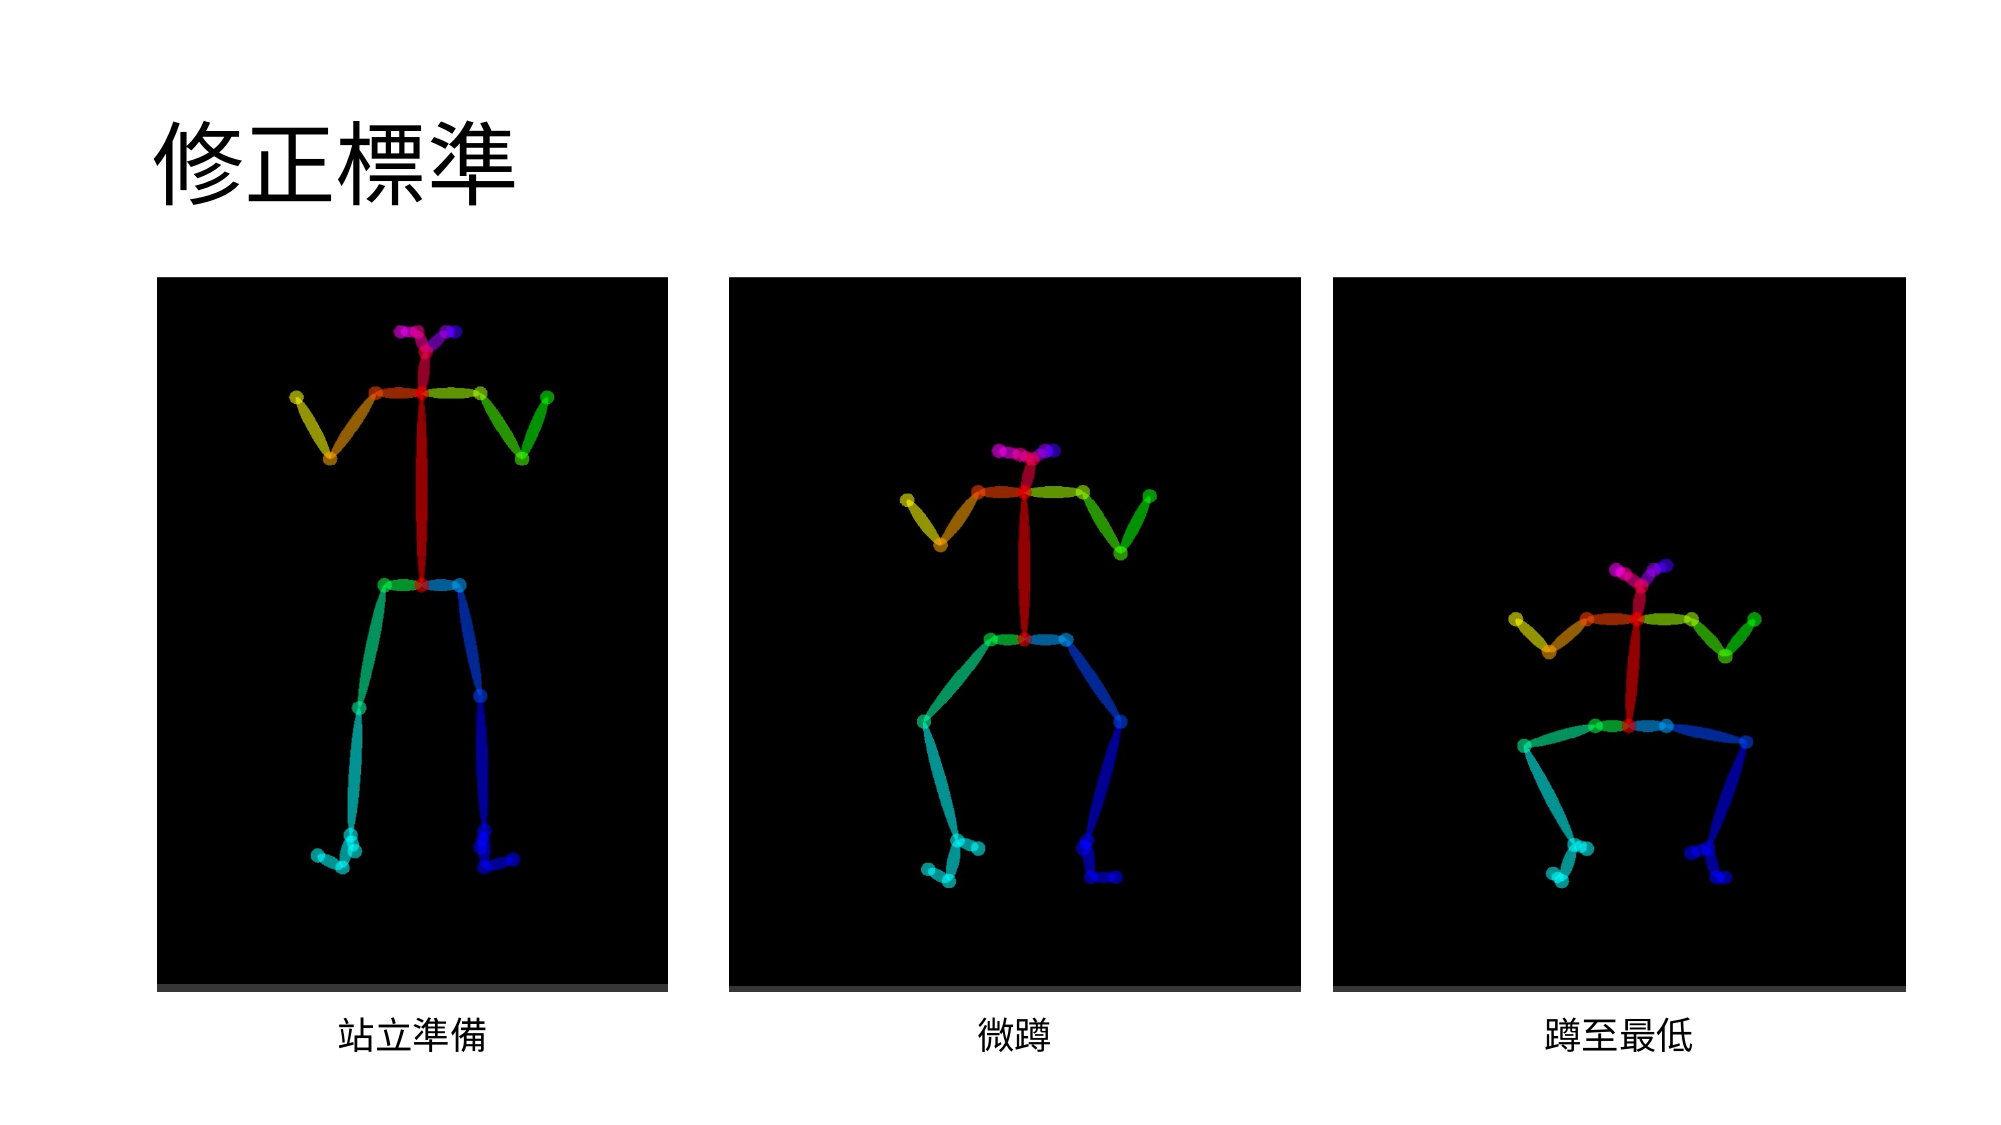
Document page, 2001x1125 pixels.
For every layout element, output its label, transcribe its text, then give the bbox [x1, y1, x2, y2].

picture [729, 277, 1301, 992]
text_box 站立準備 [322, 1004, 503, 1065]
text_box 微蹲 [962, 1004, 1068, 1065]
text_box 蹲至最低 [1529, 1004, 1710, 1065]
title 修正標準 [137, 59, 1863, 278]
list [157, 277, 668, 992]
picture [1333, 277, 1906, 992]
